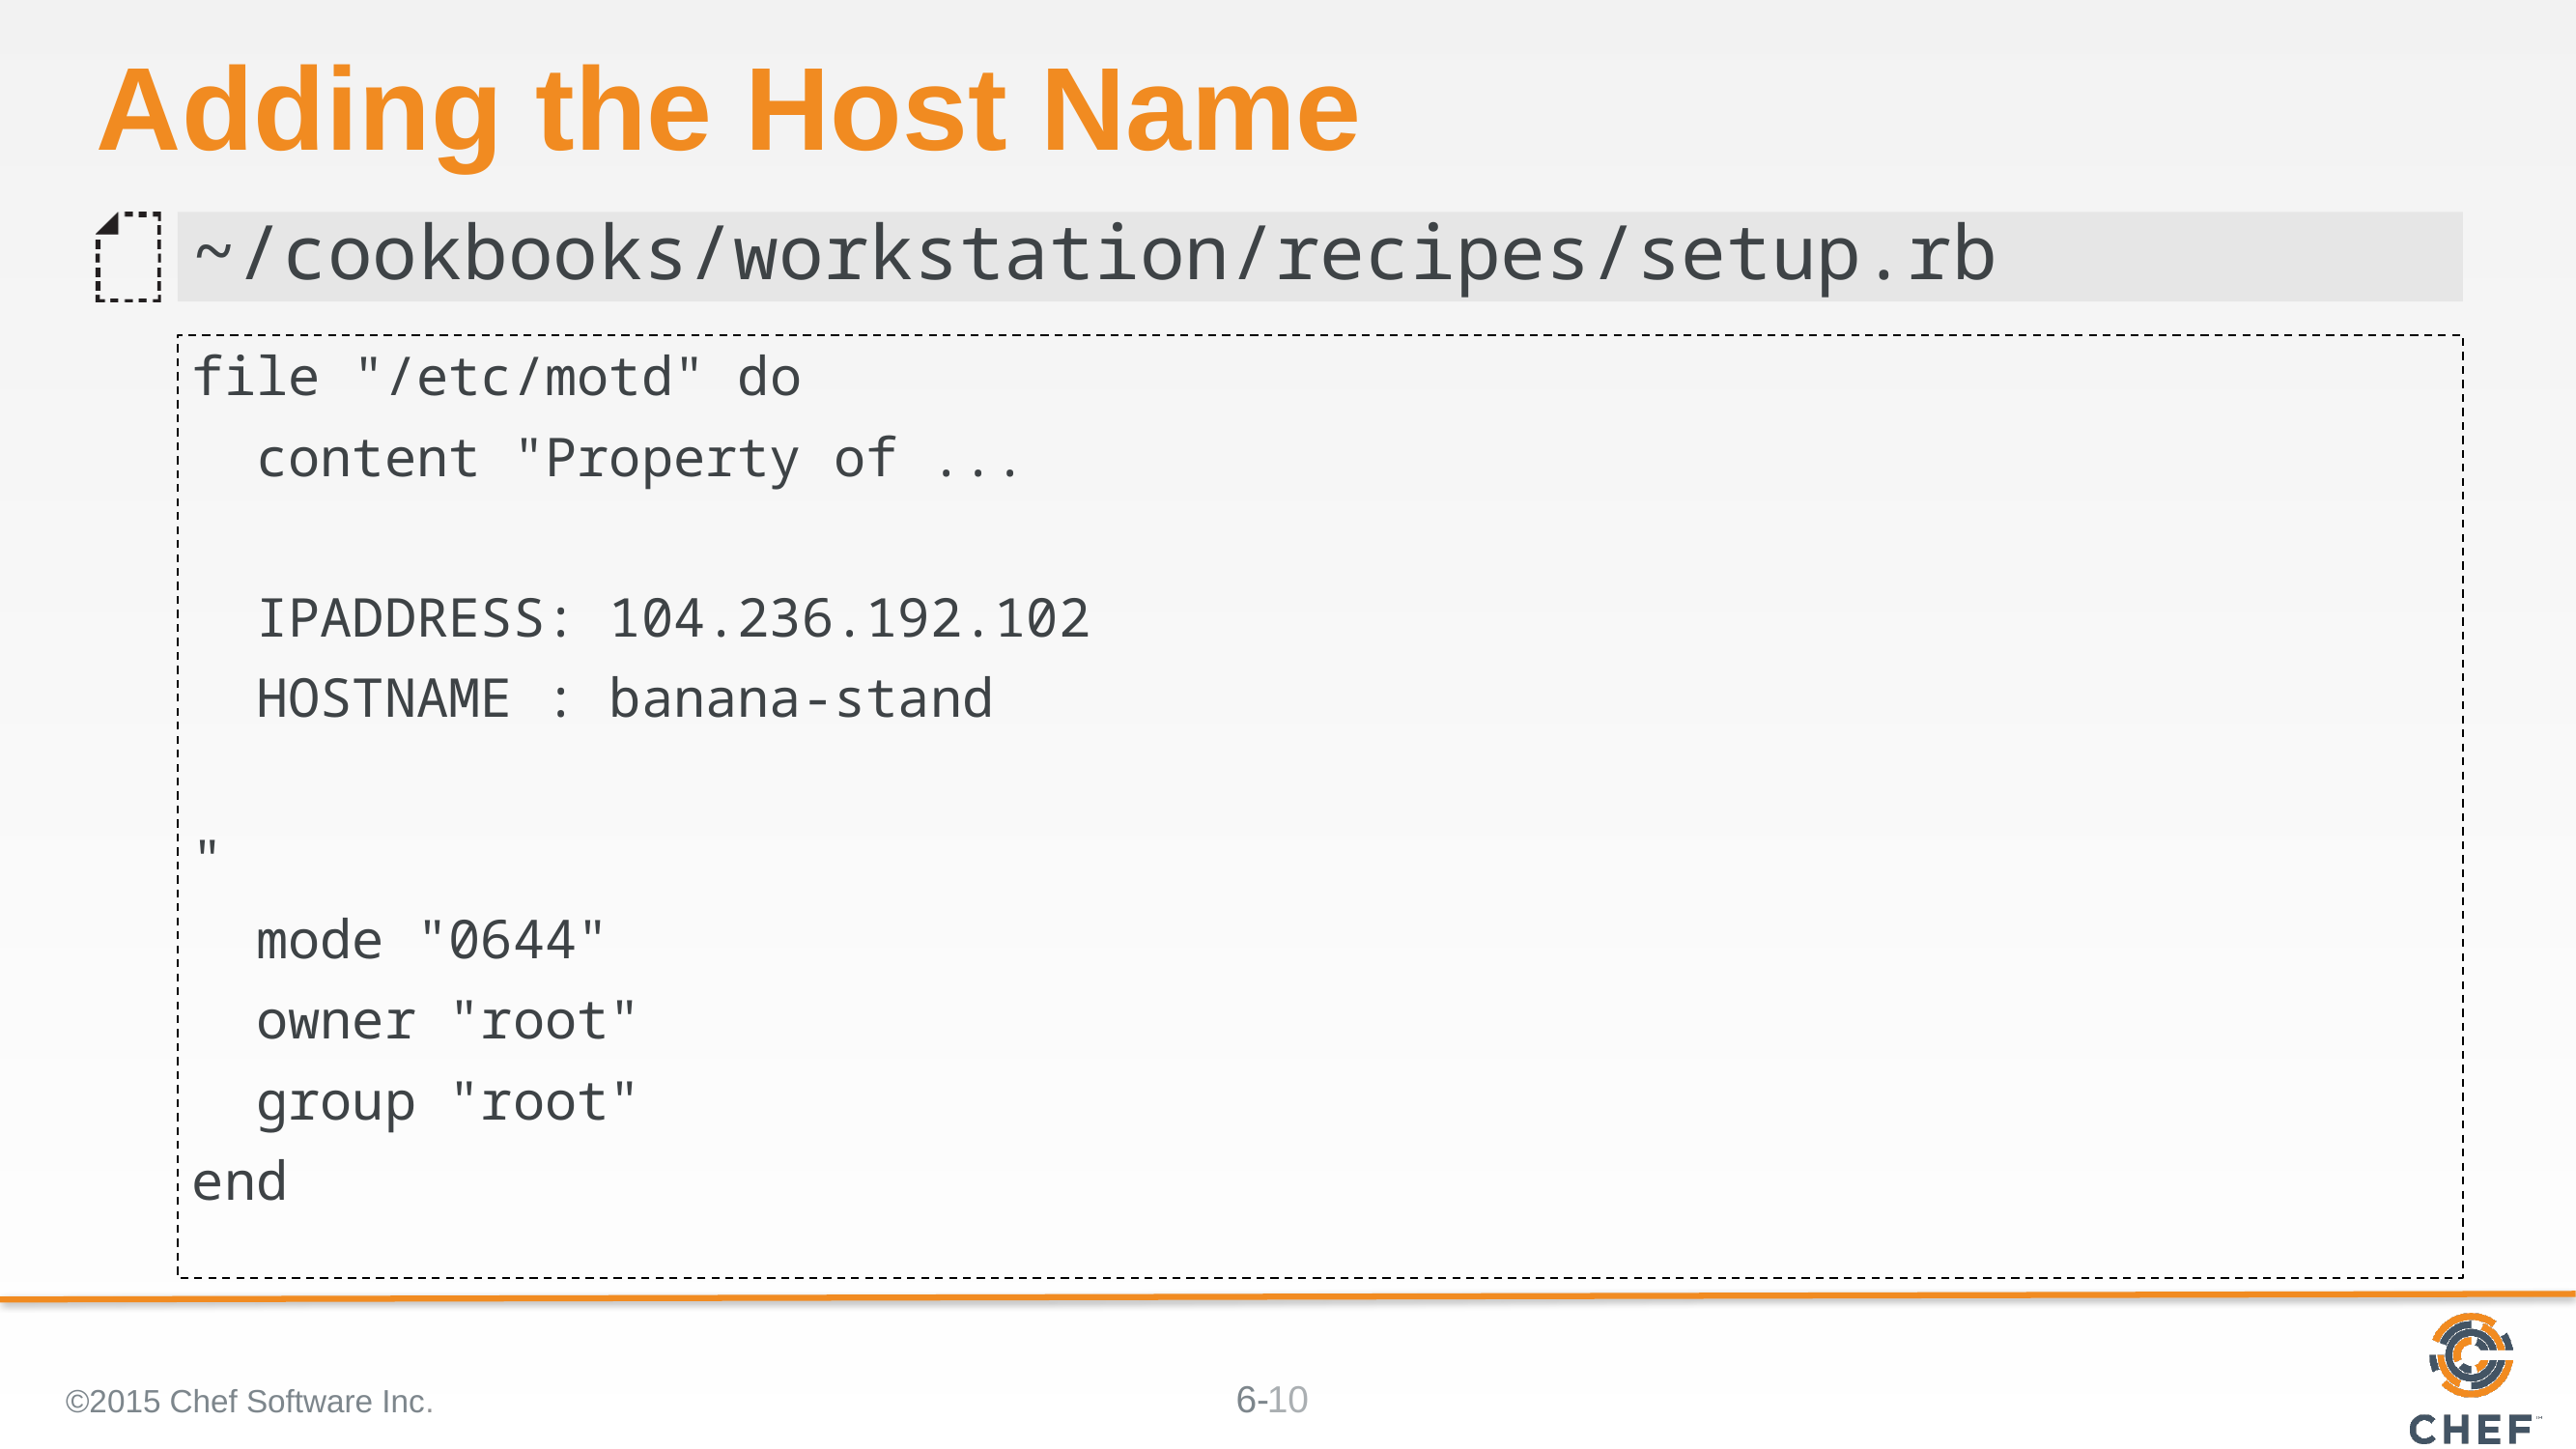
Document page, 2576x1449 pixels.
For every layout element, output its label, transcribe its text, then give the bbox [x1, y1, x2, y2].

title Adding the Host Name [96, 48, 2463, 180]
list ~/cookbooks/workstation/recipes/setup.rb [177, 212, 2463, 302]
picture [2399, 1297, 2550, 1449]
slide_number 10 [998, 1359, 1578, 1437]
footer ©2015 Chef Software Inc. [51, 1359, 952, 1440]
list file "/etc/motd" do content "Property of ... IPADDRESS: 104.236.192.102 HOSTNAME : banana-stand " mode "0644" owner "root" group "root" end [177, 334, 2464, 1279]
